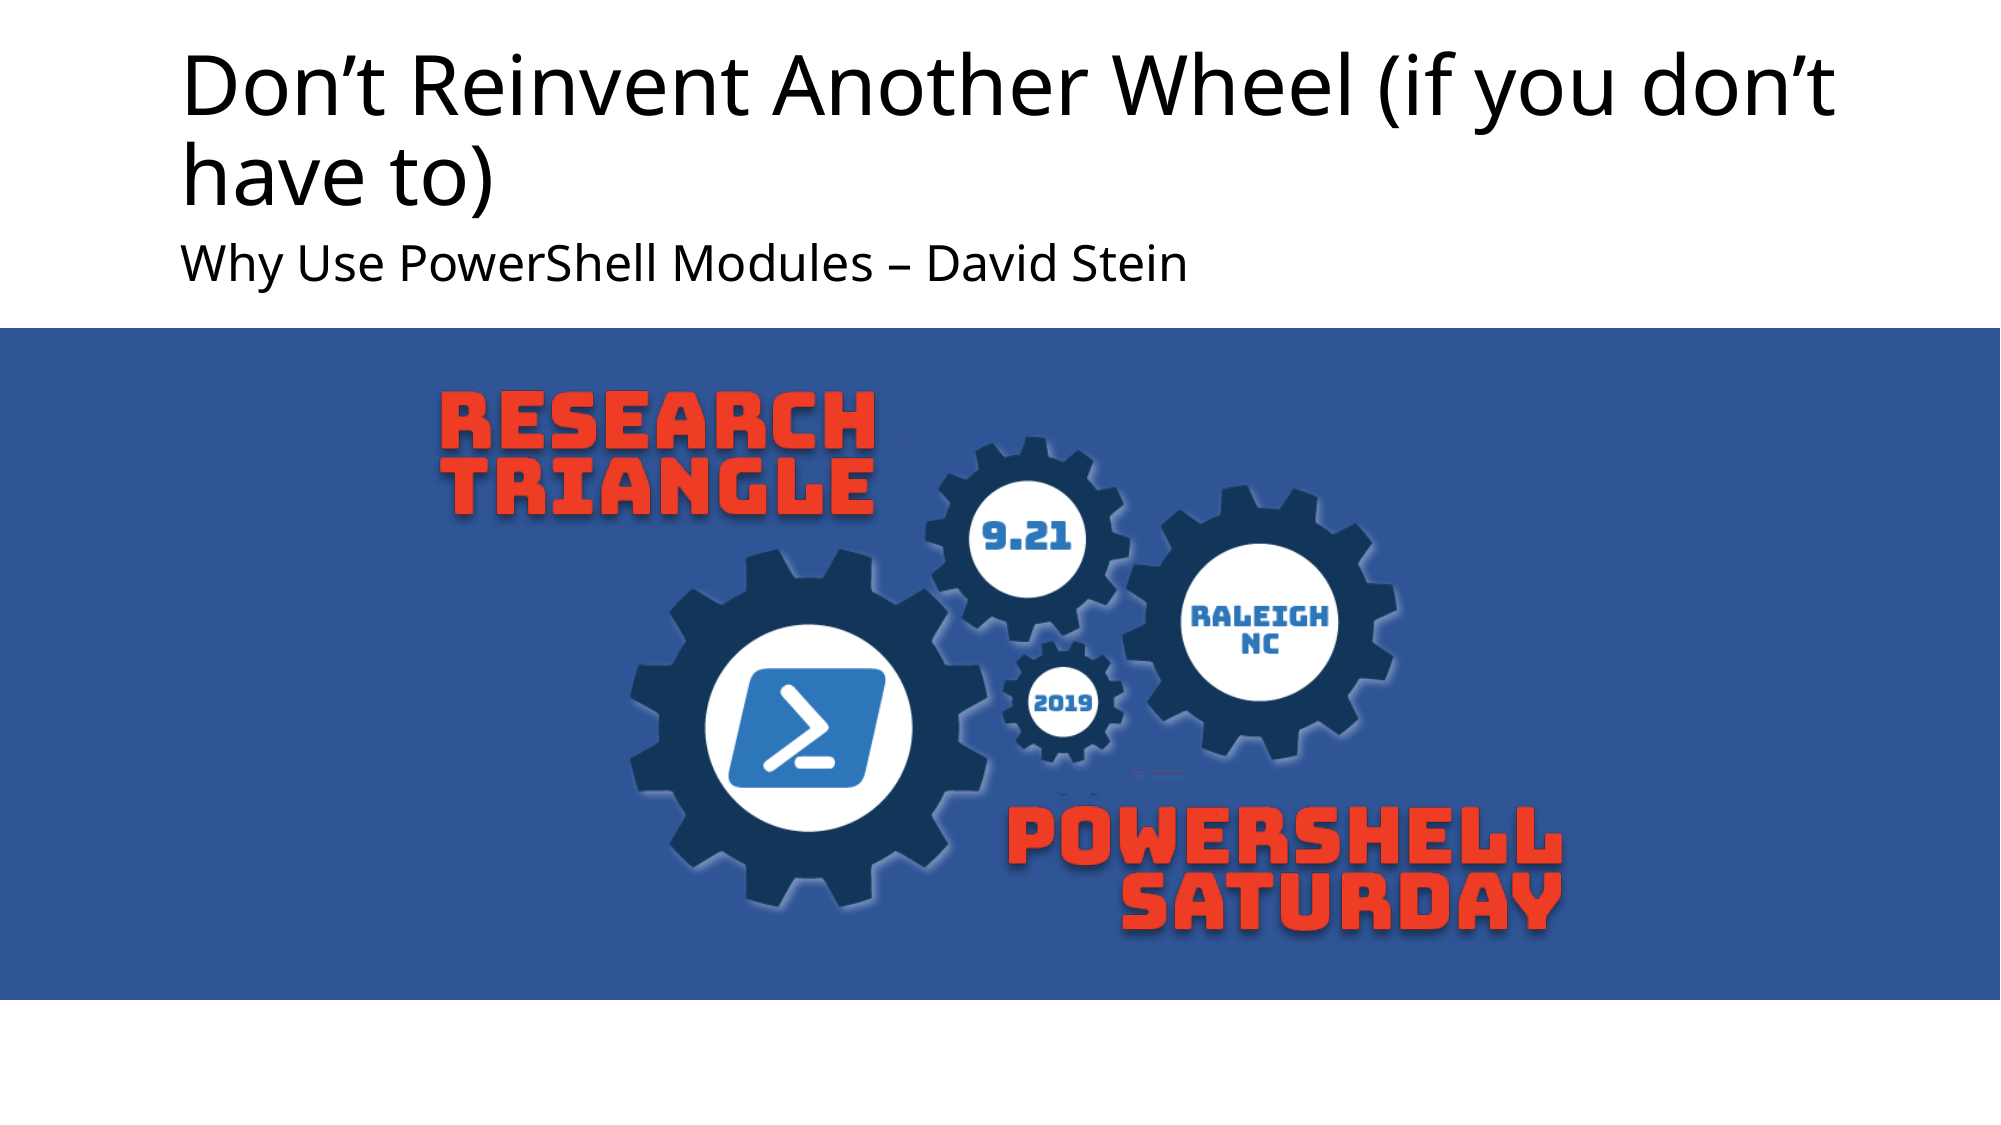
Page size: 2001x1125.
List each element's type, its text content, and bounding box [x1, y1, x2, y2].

title Don’t Reinvent Another Wheel (if you don’t have to) [165, 48, 1897, 231]
text_box [0, 327, 2000, 1001]
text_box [434, 379, 1566, 1004]
subtitle Why Use PowerShell Modules – David Stein [165, 231, 1897, 304]
